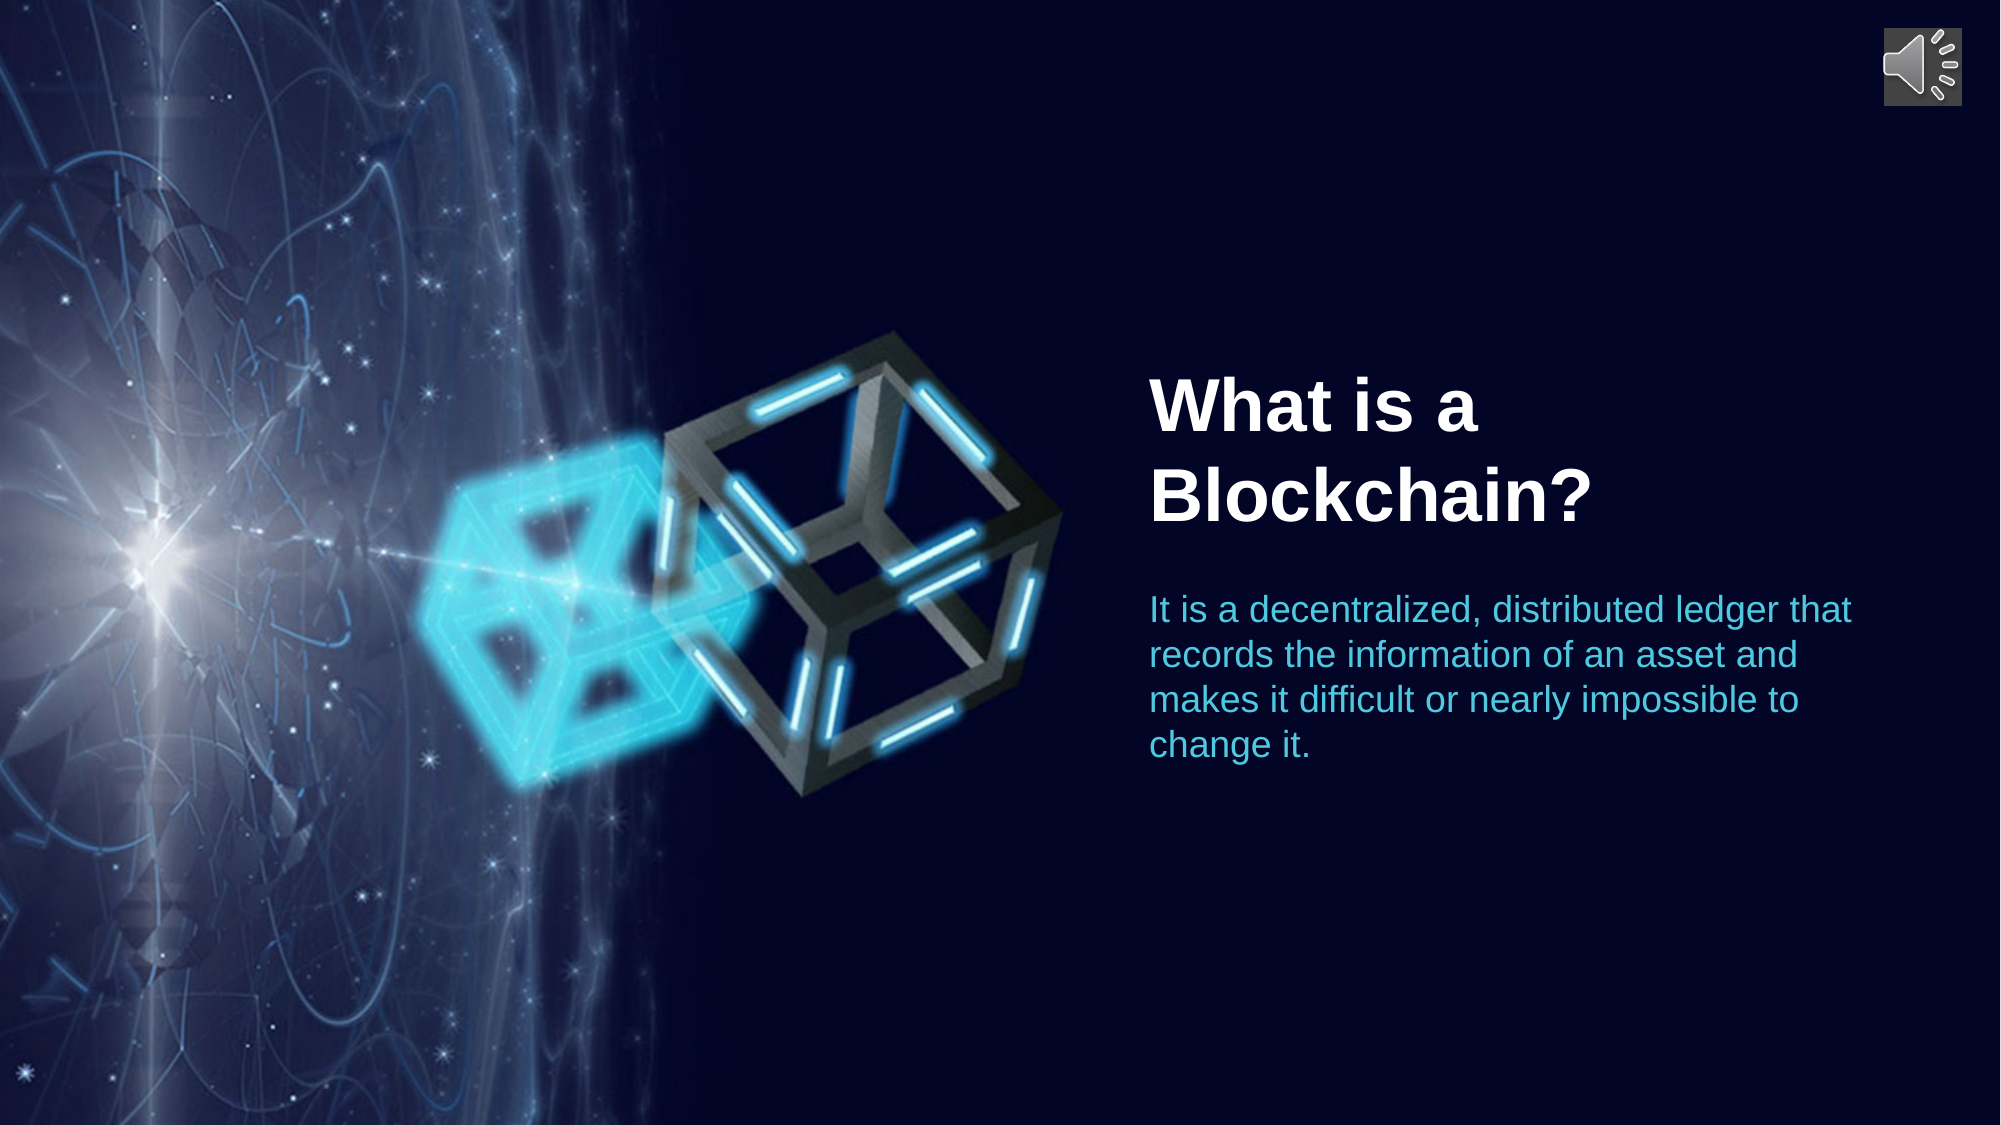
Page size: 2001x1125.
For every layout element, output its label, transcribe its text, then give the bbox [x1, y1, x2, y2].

picture [0, 0, 2001, 1125]
text_box It is a decentralized, distributed ledger that records the information of an asset and makes it difficult or nearly impossible to change it. [1134, 532, 1883, 772]
text_box What is a Blockchain? [1134, 349, 1883, 532]
